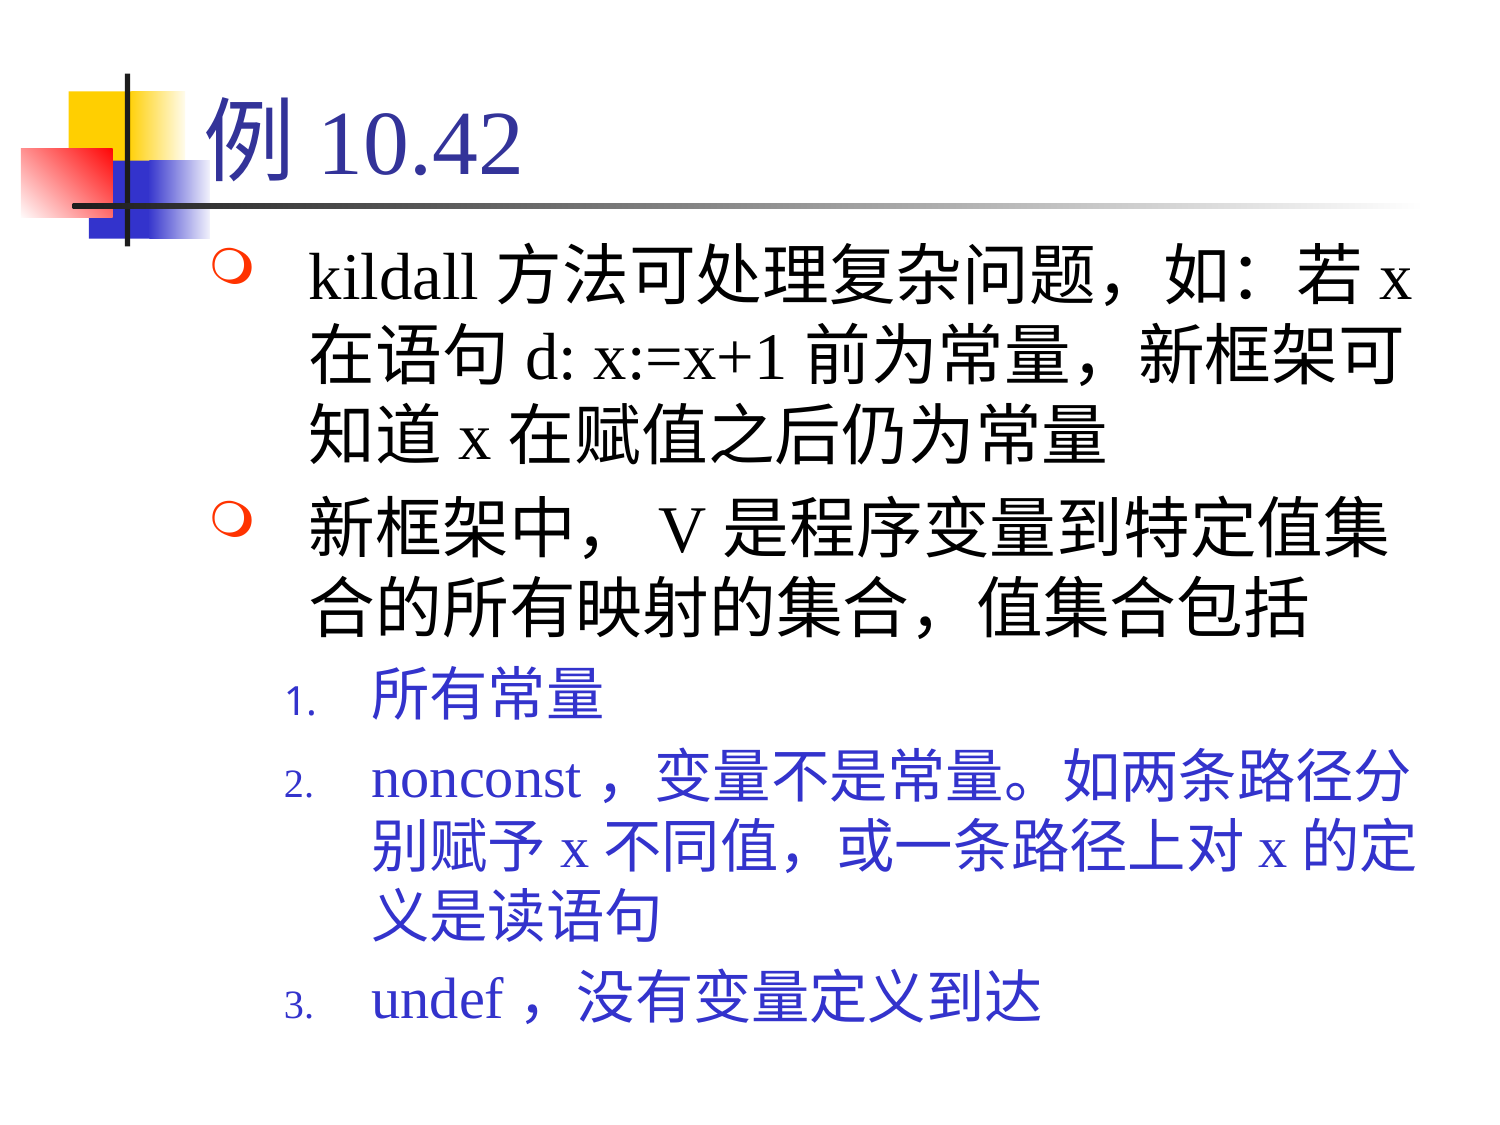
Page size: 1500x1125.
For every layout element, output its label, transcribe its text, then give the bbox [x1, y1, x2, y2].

title 例10.42 [188, 12, 1468, 200]
list kildall方法可处理复杂问题，如：若x在语句d: x:=x+1前为常量，新框架可知道x在赋值之后仍为常量 新框架中，V是程序变量到特定值集合的所有映射的集合，值集合包括 所有常量 nonconst，变量不是常量。如两条路径分别赋予x不同值，或一条路径上对x的定义是读语句 undef，没有变量定义到达 [193, 224, 1469, 1088]
